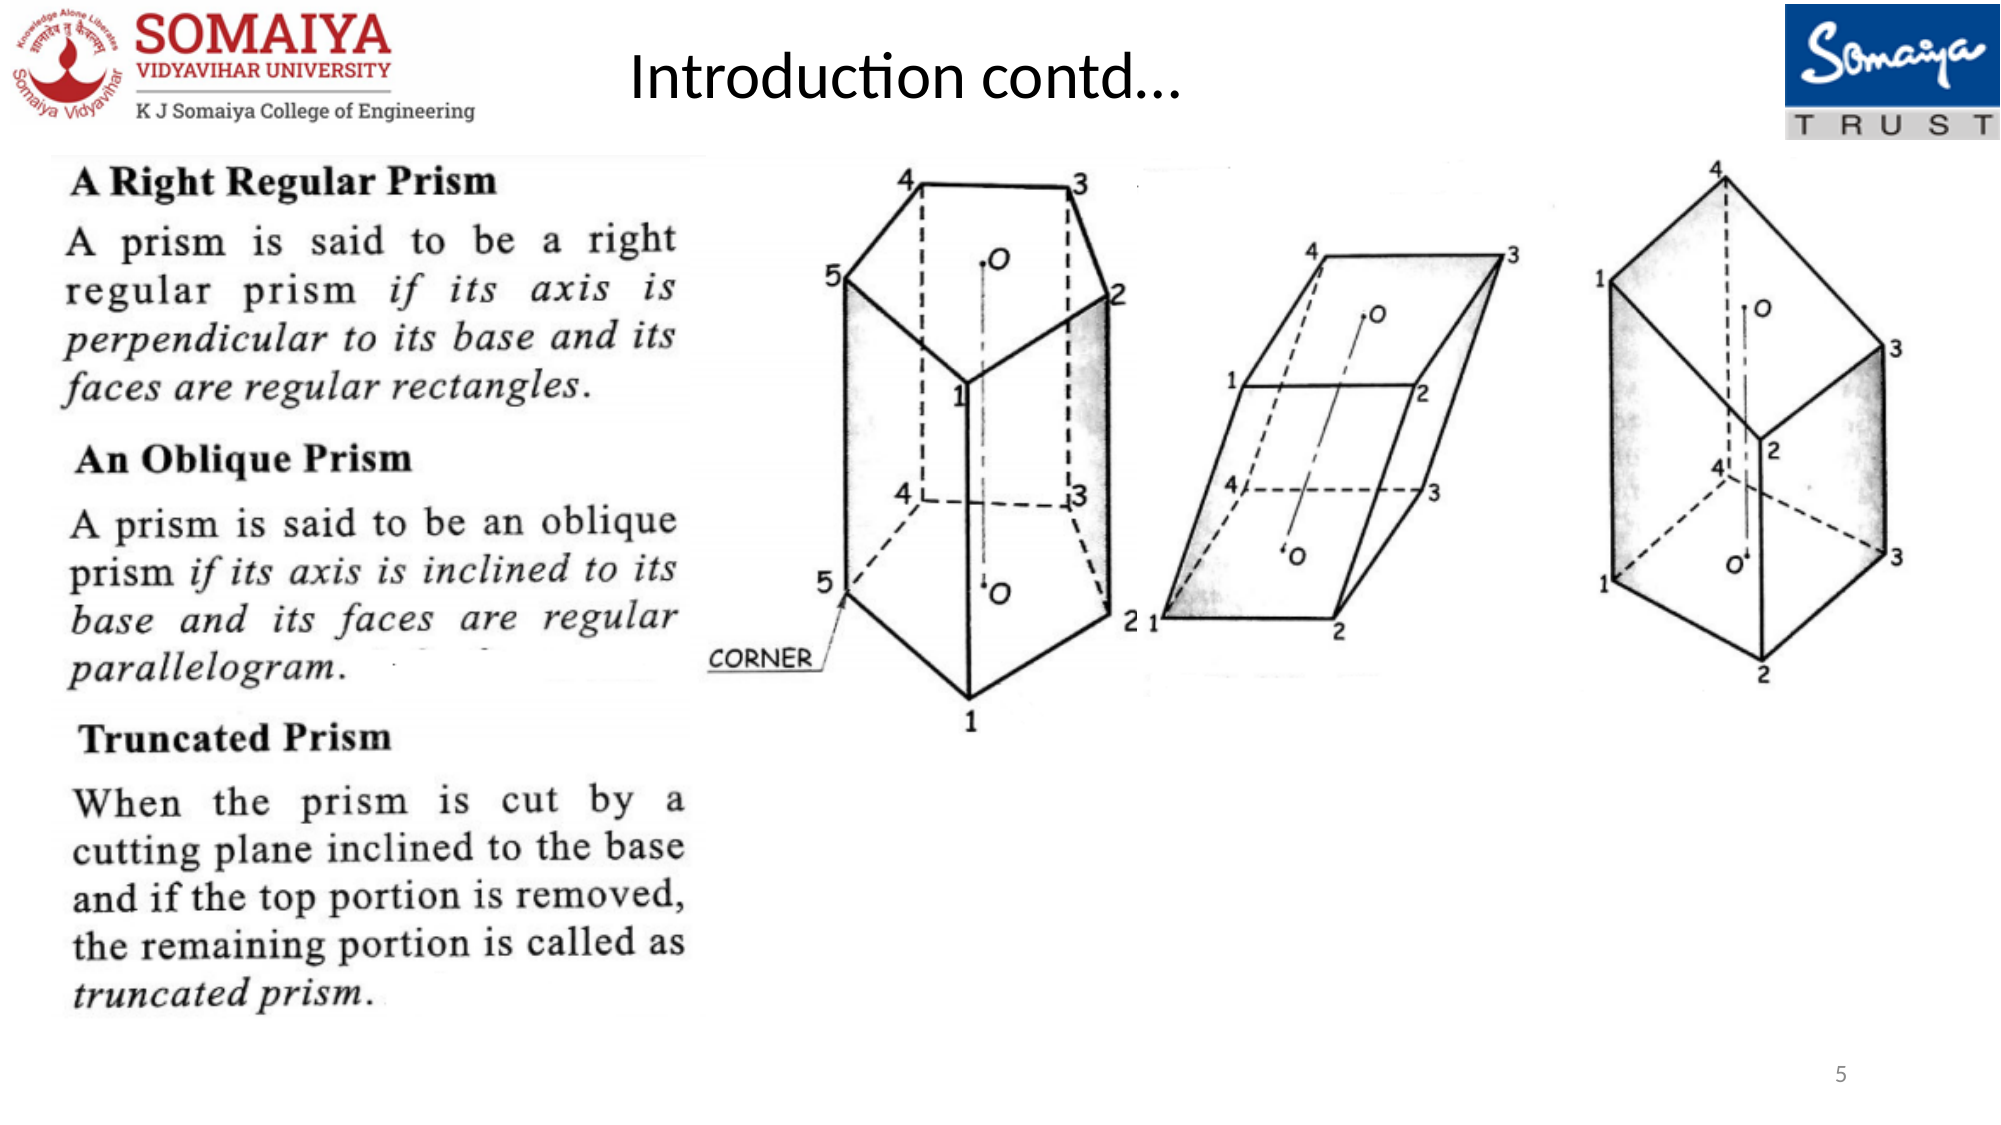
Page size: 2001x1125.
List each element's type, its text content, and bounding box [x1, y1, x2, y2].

picture [1785, 4, 2000, 140]
text_box Introduction contd… [615, 24, 1197, 119]
slide_number 5 [1412, 1042, 1863, 1103]
picture [10, 0, 480, 125]
picture [51, 155, 1927, 1022]
